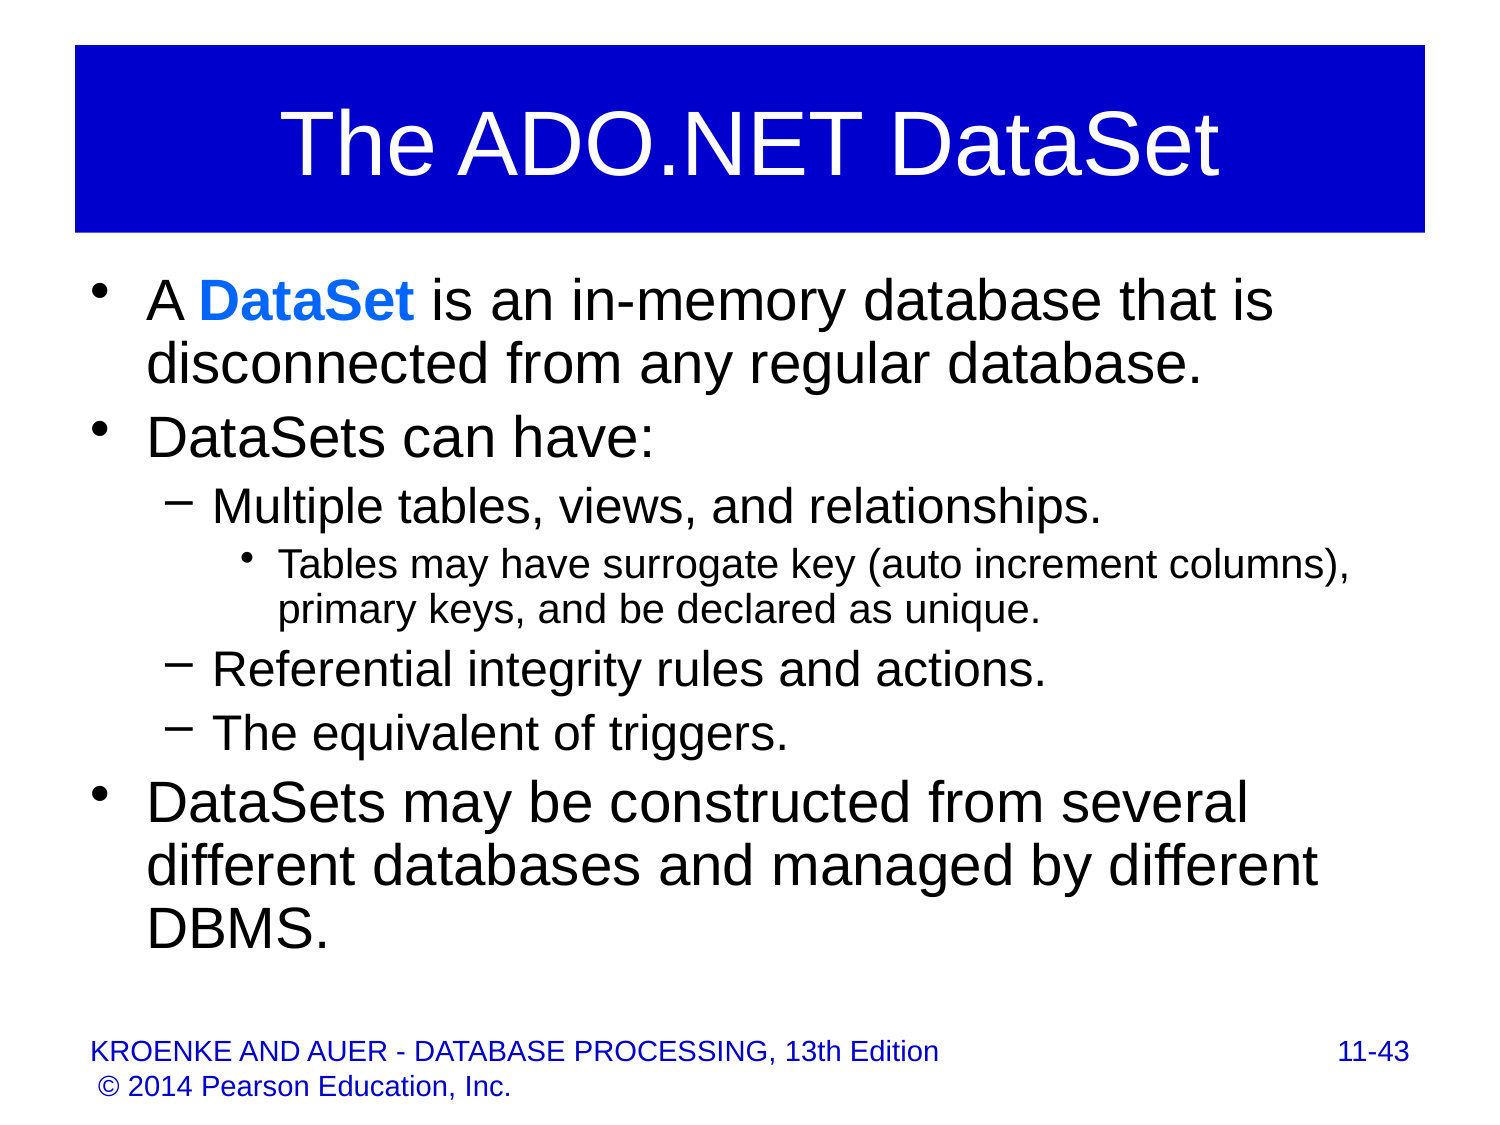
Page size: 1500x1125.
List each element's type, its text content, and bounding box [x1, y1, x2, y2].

footer KROENKE AND AUER - DATABASE PROCESSING, 13th Edition © 2014 Pearson Education, Inc. [74, 1024, 963, 1104]
list A DataSet is an in-memory database that is disconnected from any regular database. DataSets can have: Multiple tables, views, and relationships. Tables may have surrogate key (auto increment columns), primary keys, and be declared as unique. Referential integrity rules and actions. The equivalent of triggers. DataSets may be constructed from several different databases and managed by different DBMS. [75, 262, 1425, 1005]
slide_number 11-43 [1074, 1024, 1426, 1103]
title The ADO.NET DataSet [75, 45, 1425, 233]
